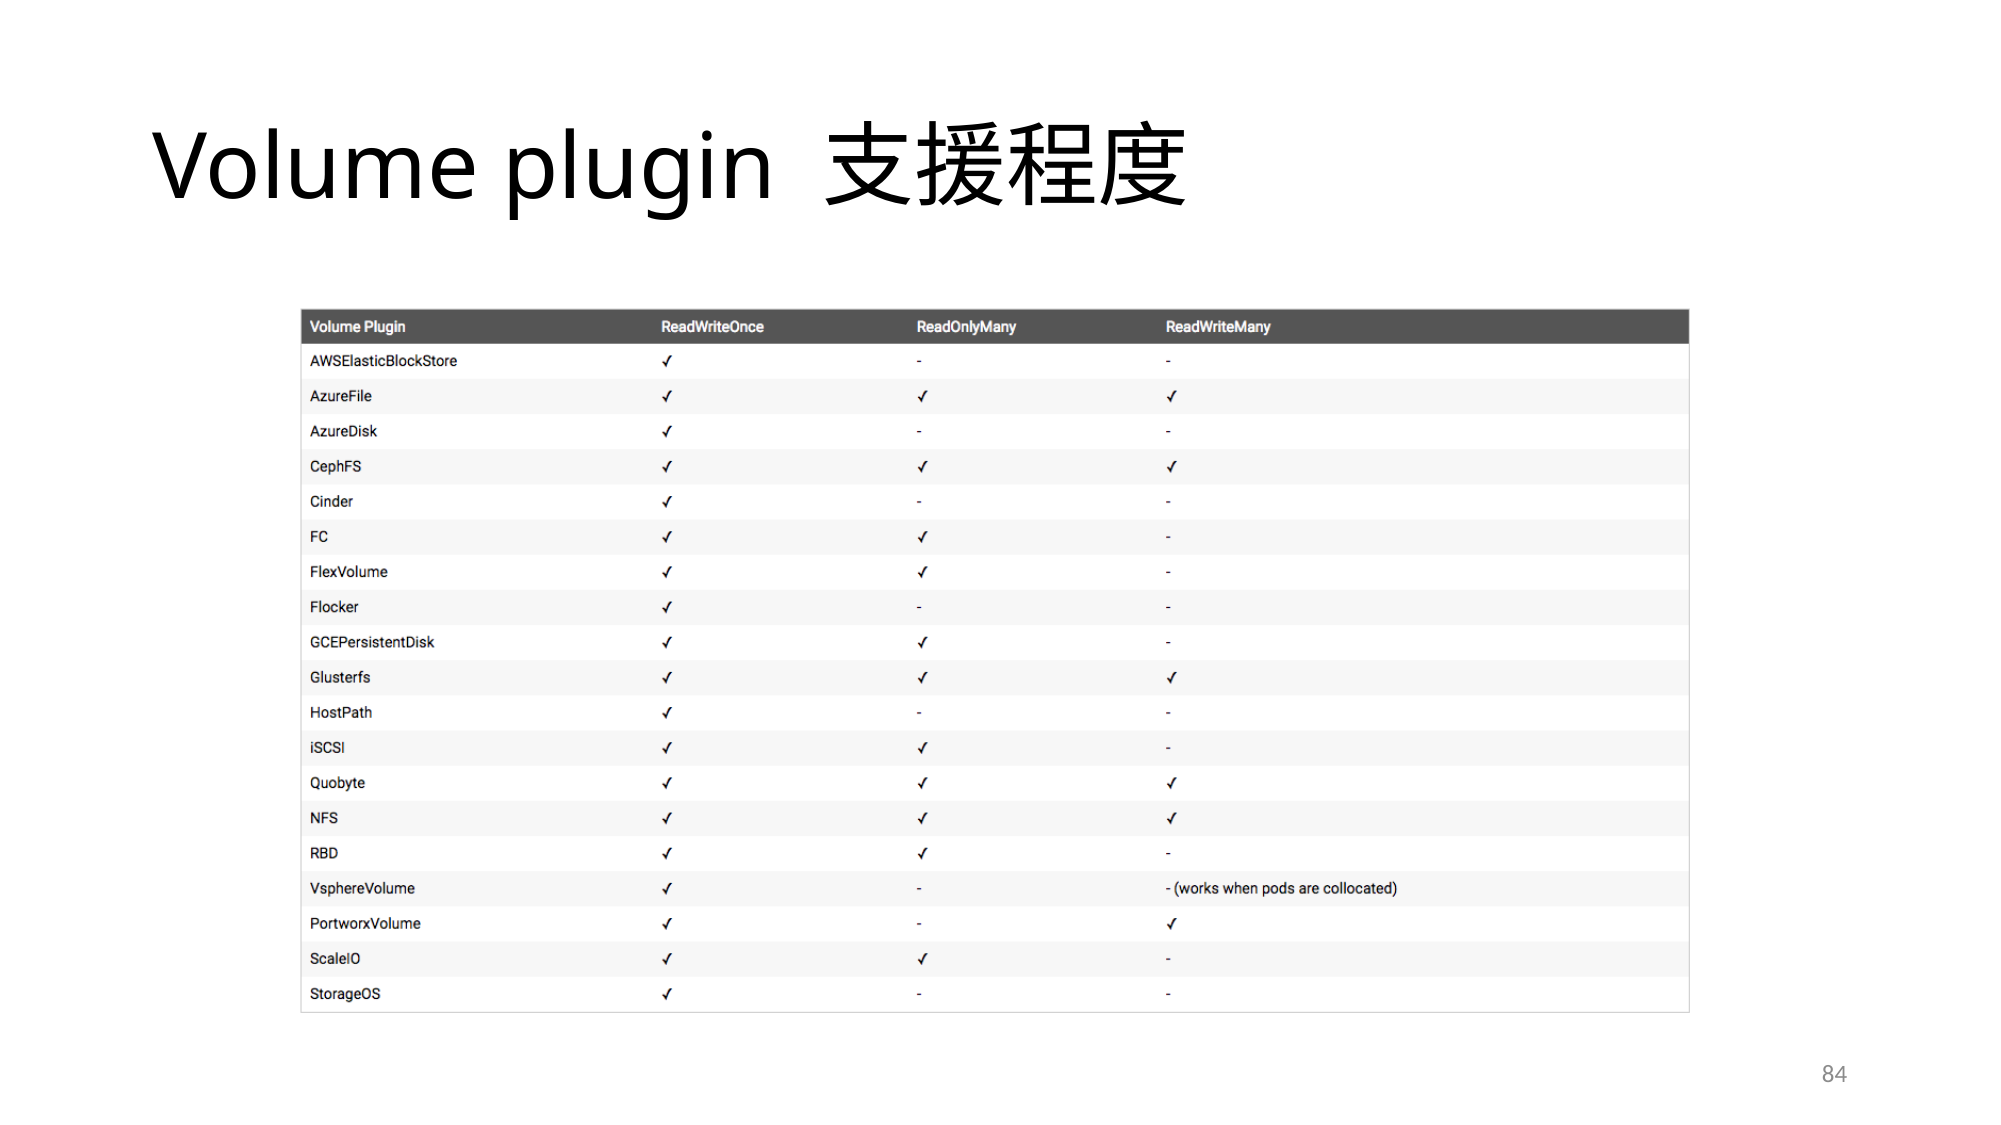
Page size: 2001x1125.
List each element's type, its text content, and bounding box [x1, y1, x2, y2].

title Volume plugin 支援程度 [137, 59, 1863, 278]
slide_number 84 [1412, 1042, 1863, 1103]
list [292, 299, 1708, 1014]
